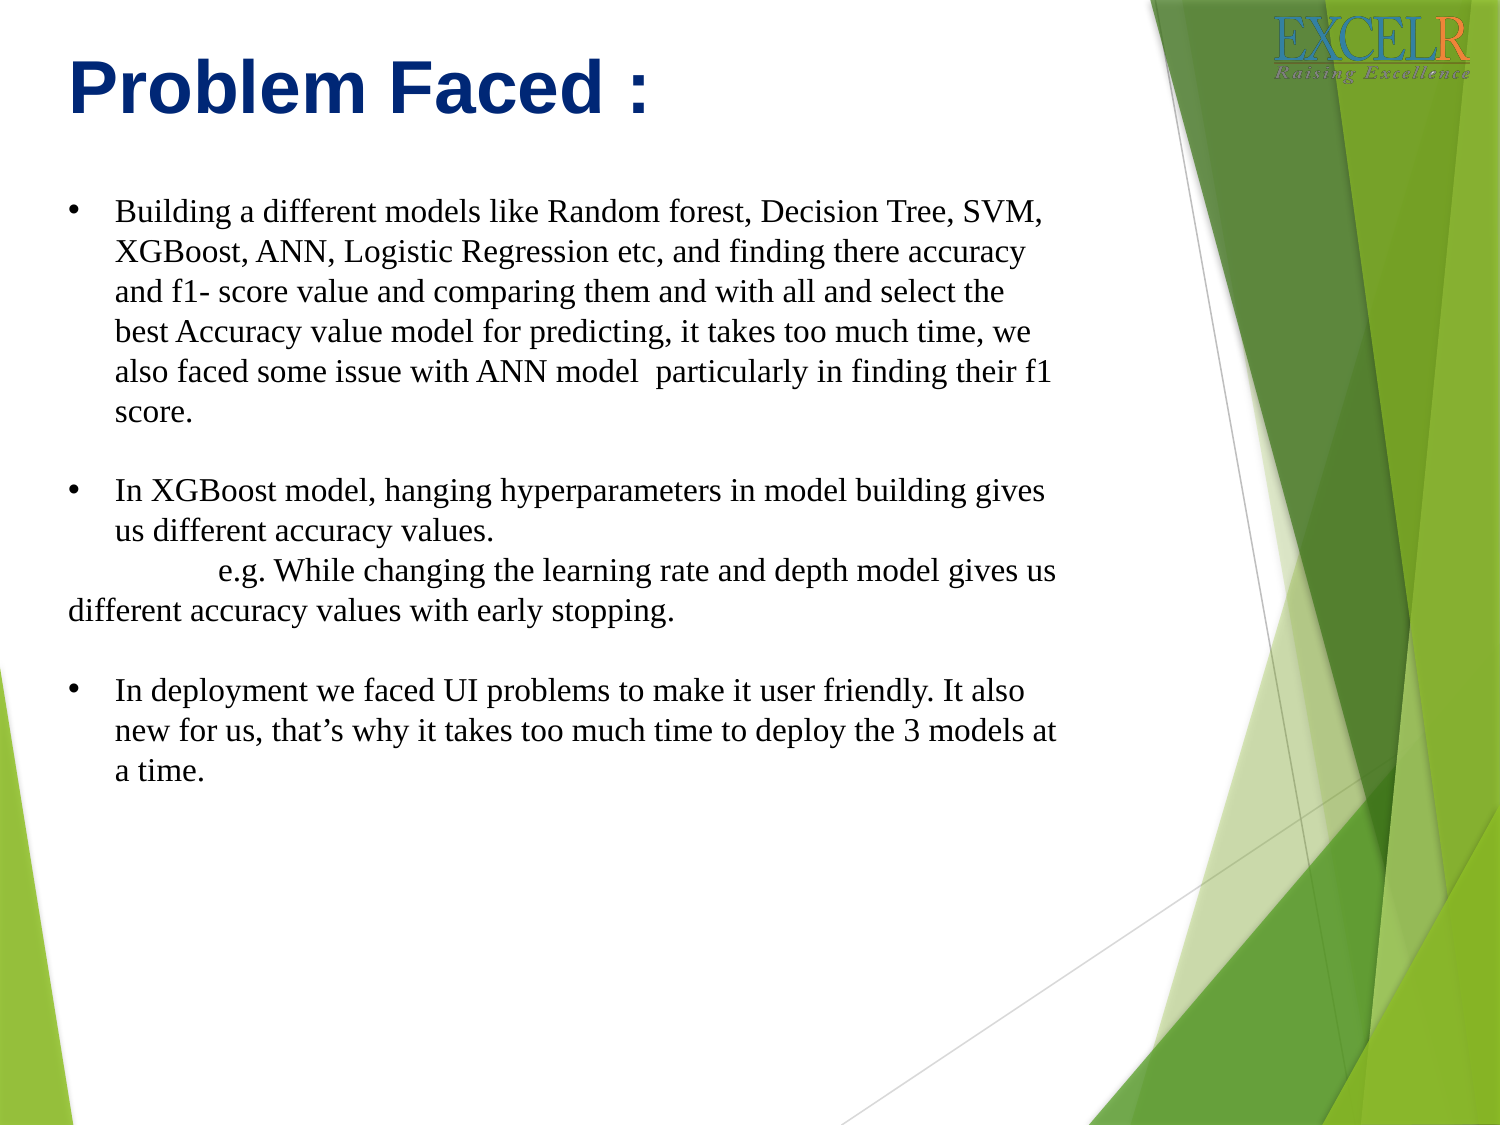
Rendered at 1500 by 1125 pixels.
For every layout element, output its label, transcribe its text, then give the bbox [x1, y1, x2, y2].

text_box Problem Faced : [53, 30, 685, 136]
text_box Building a different models like Random forest, Decision Tree, SVM, XGBoost, ANN, Logistic Regression etc, and finding there accuracy and f1- score value and comparing them and with all and select the best Accuracy value model for predicting, it takes too much time, we also faced some issue with ANN model particularly in finding their f1 score. In XGBoost model, hanging hyperparameters in model building gives us different accuracy values. e.g. While changing the learning rate and depth model gives us different accuracy values with early stopping. In deployment we faced UI problems to make it user friendly. It also new for us, that’s why it takes too much time to deploy the 3 models at a time. [53, 181, 1078, 796]
picture [1274, 15, 1471, 85]
